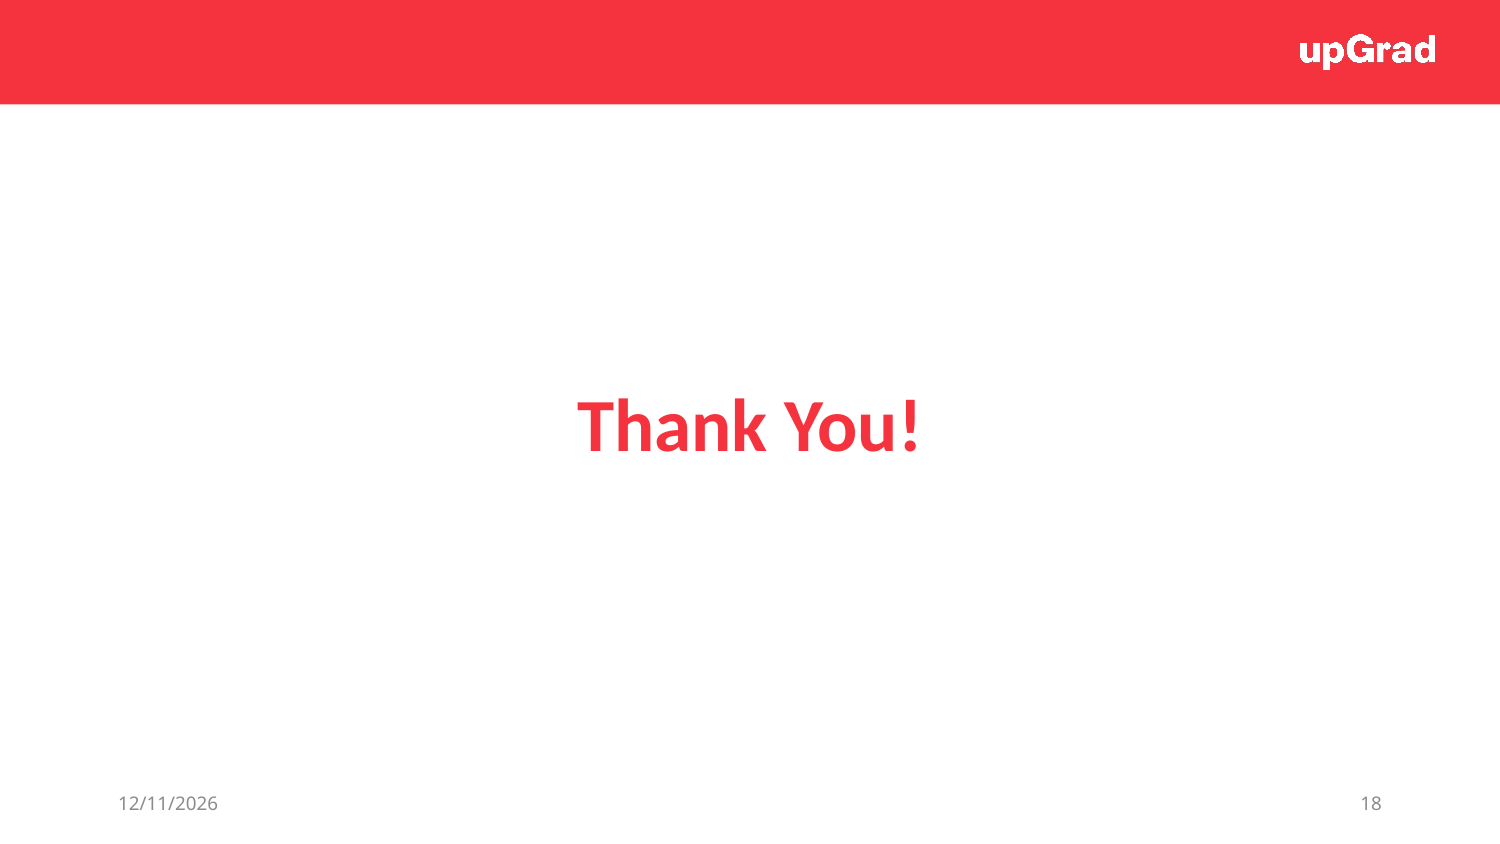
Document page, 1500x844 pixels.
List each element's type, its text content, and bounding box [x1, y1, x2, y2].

text_box Thank You! [96, 368, 1403, 474]
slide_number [103, 782, 441, 827]
picture [1300, 34, 1435, 70]
slide_number 18 [1059, 782, 1397, 827]
